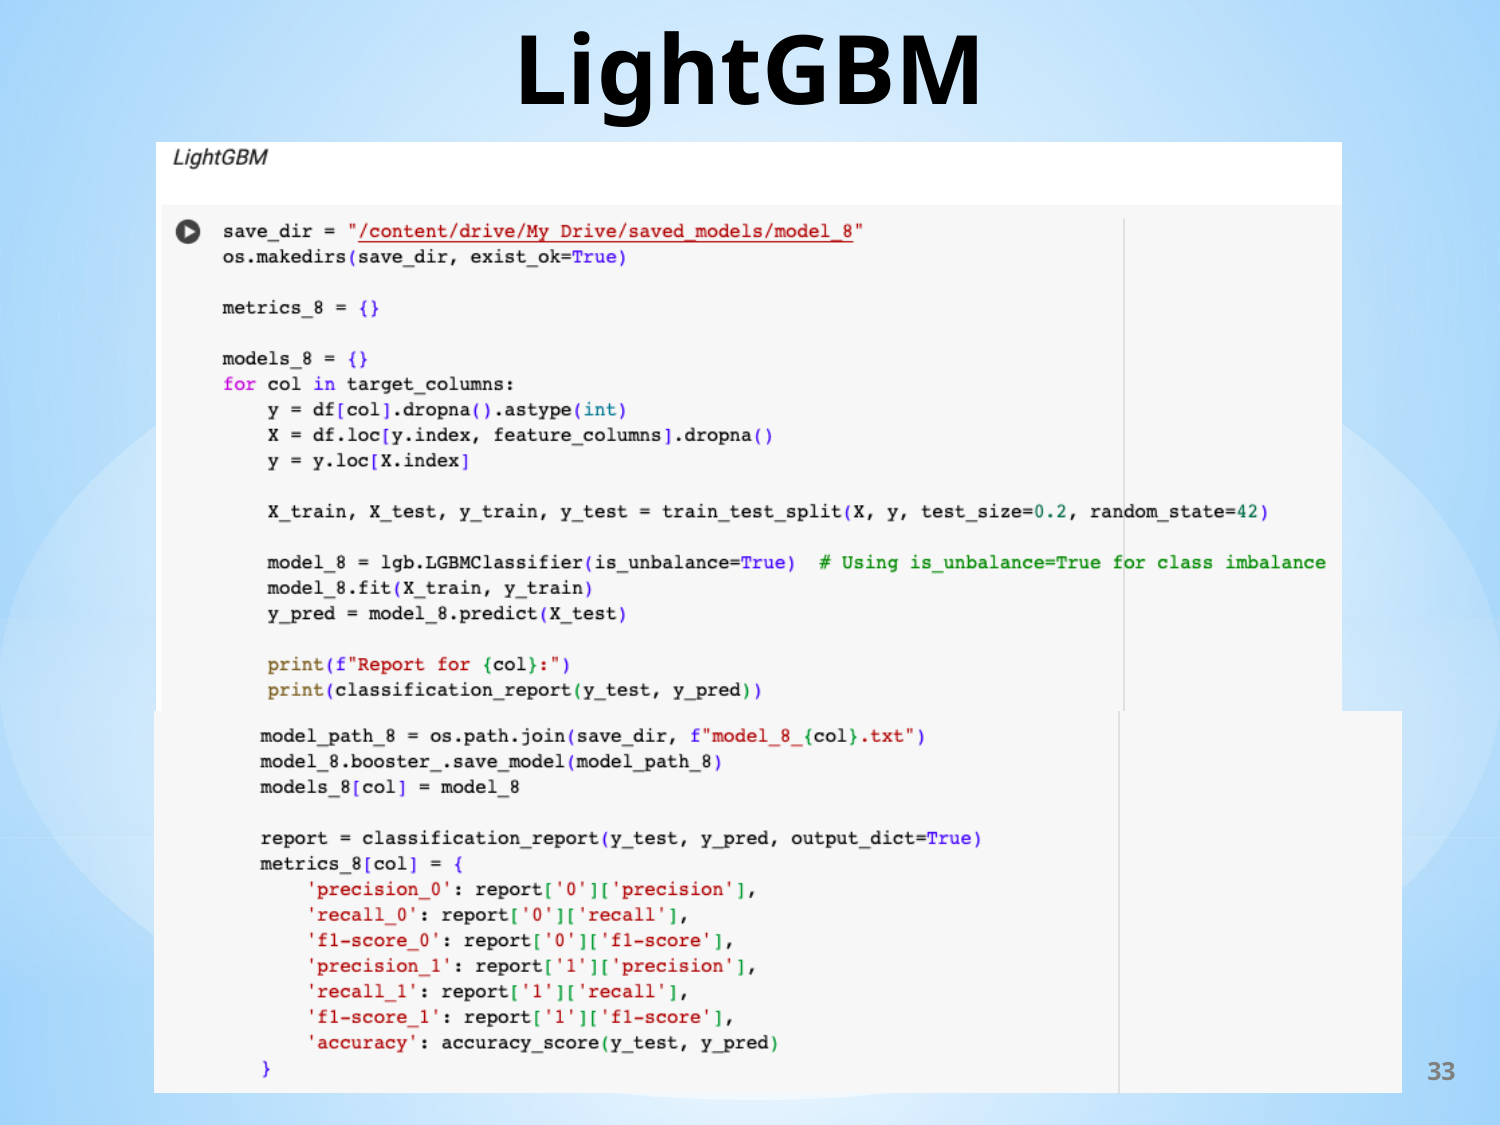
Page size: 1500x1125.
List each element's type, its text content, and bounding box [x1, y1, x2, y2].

text_box 33 [1170, 1042, 1471, 1103]
picture [154, 142, 1402, 1093]
title LightGBM [0, 1, 1500, 143]
